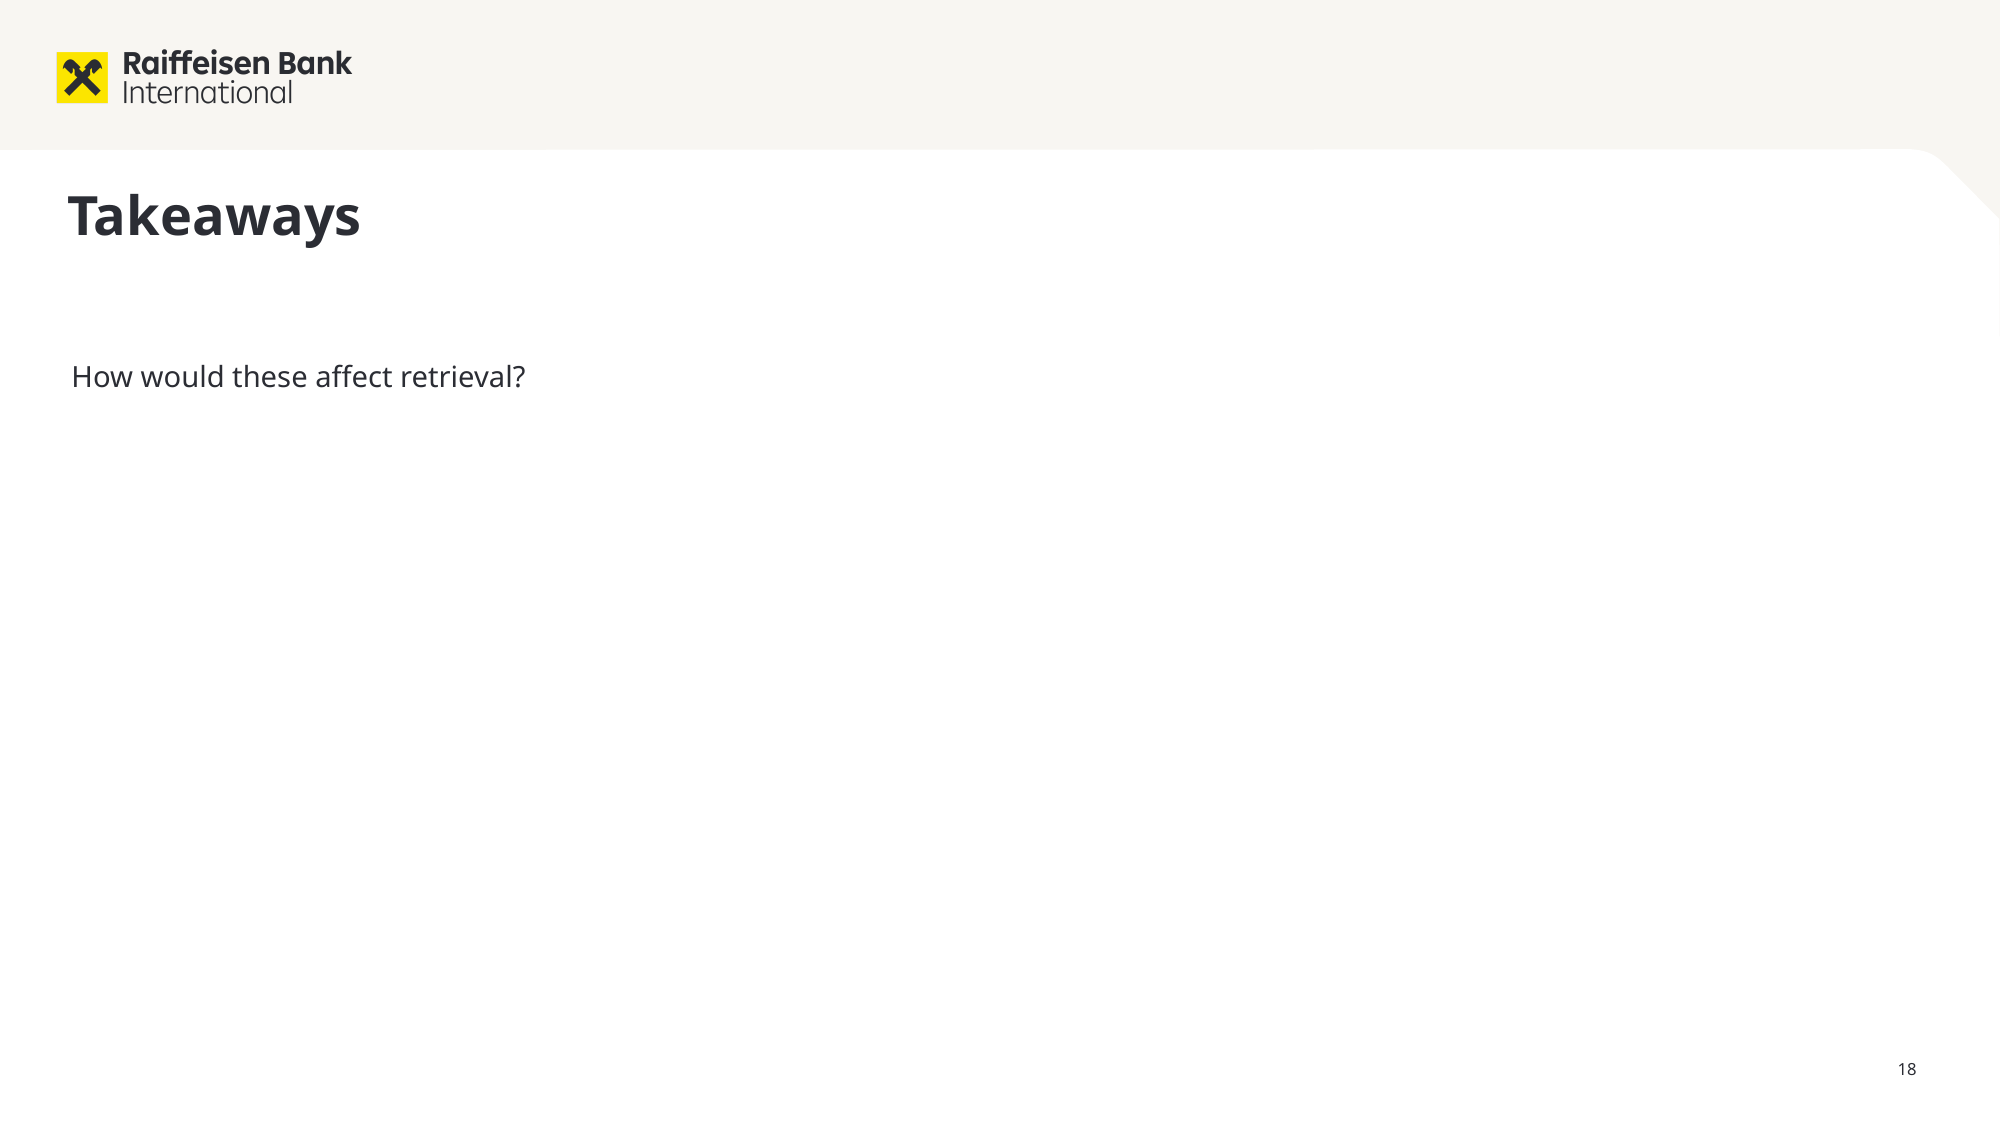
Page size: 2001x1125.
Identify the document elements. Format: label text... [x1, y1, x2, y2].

picture [35, 30, 374, 125]
list How would these affect retrieval? [71, 349, 1929, 957]
title Takeaways [67, 181, 1923, 232]
